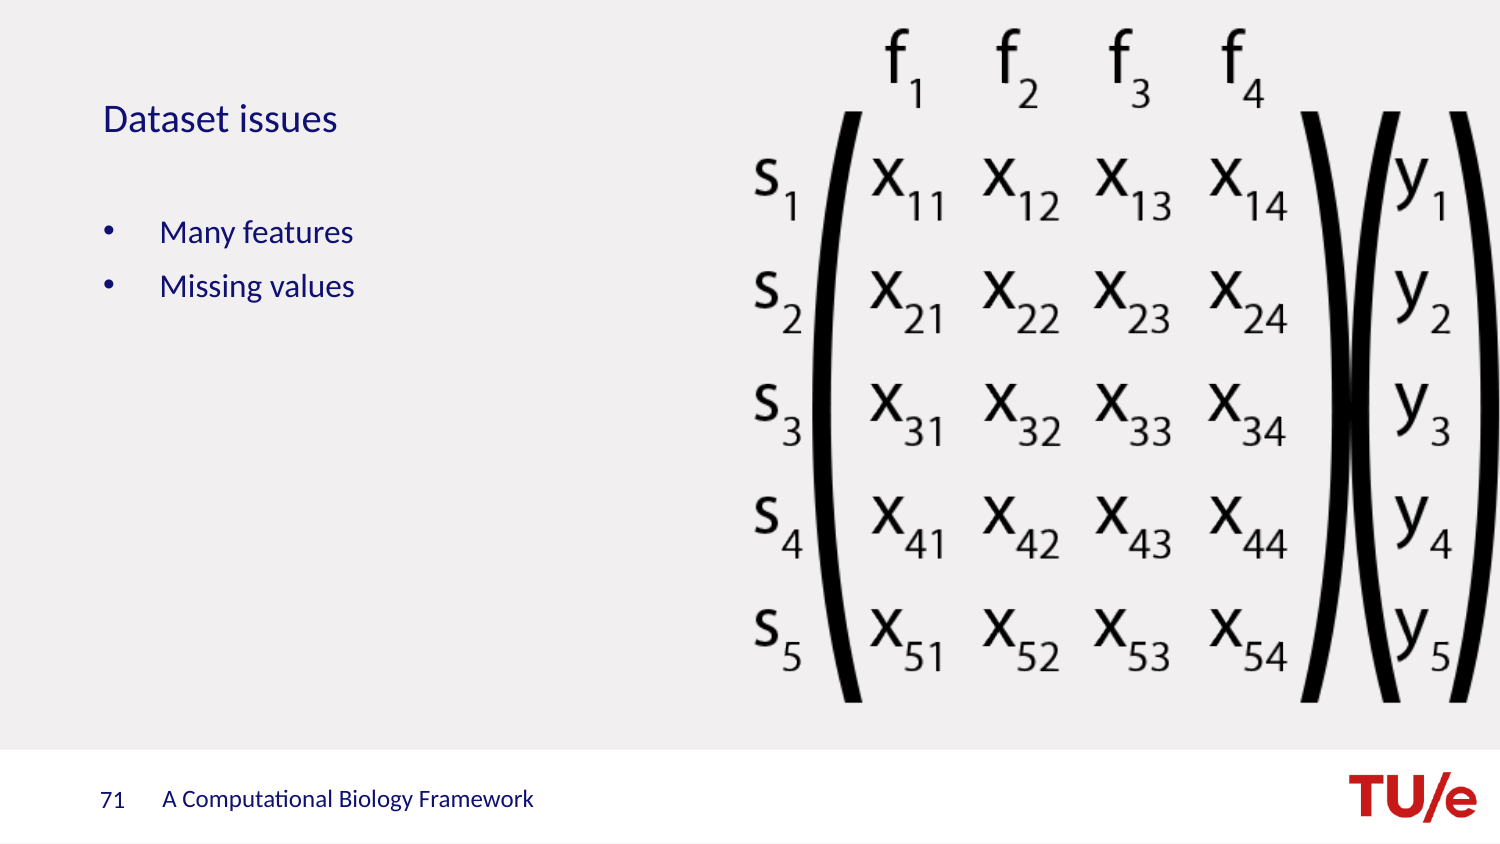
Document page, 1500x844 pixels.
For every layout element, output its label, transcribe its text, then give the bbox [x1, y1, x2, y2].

picture [750, 0, 1500, 750]
slide_number 71 [100, 783, 199, 841]
list Dataset issues Many features Missing values [103, 102, 694, 750]
footer A Computational Biology Framework [162, 782, 1267, 841]
picture [1336, 759, 1489, 835]
